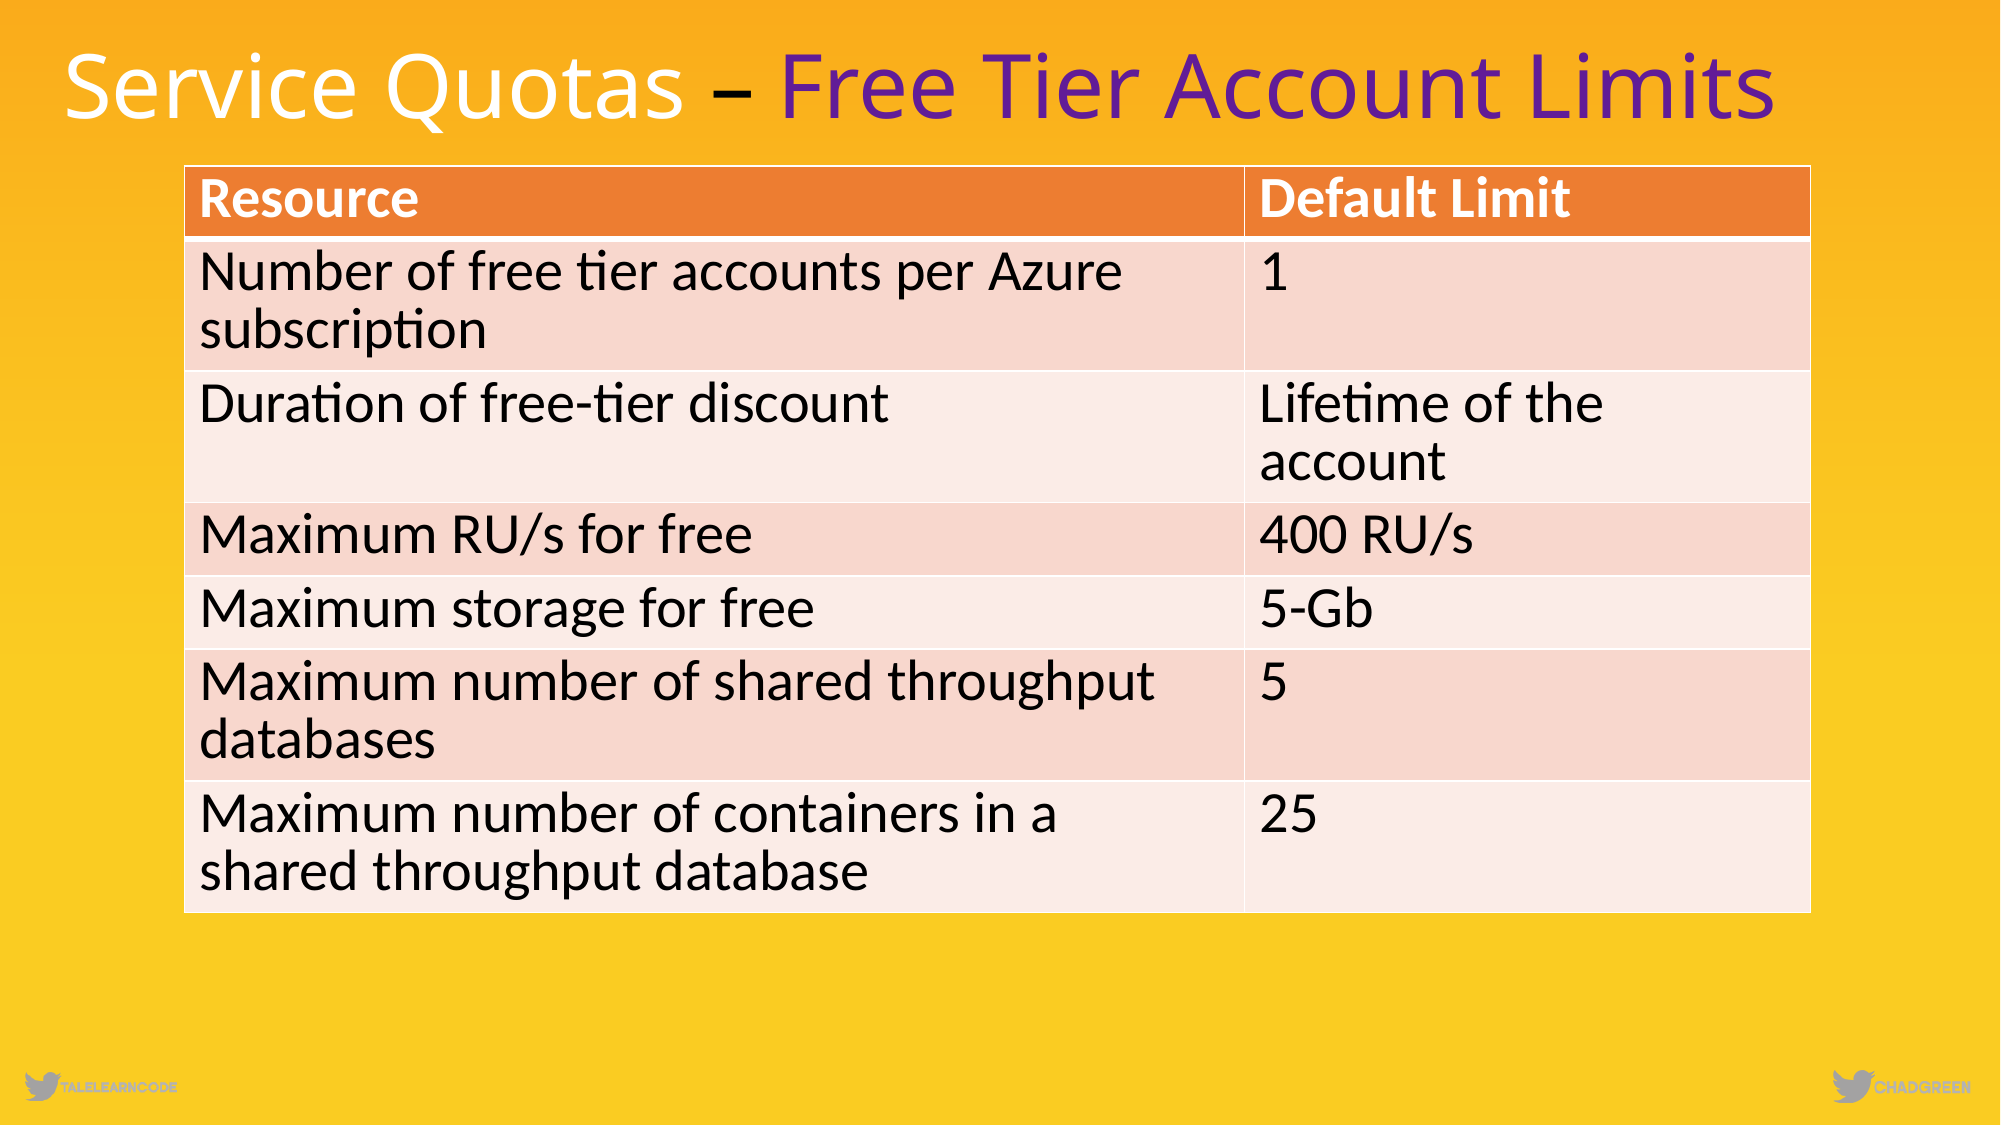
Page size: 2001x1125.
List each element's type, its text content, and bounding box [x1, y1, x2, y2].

table_cell Maximum storage for free [185, 577, 1244, 648]
title Service Quotas – Free Tier Account Limits [48, 34, 1947, 146]
picture [0, 0, 2001, 1125]
table_cell 5-Gb [1245, 577, 1810, 648]
table_cell Duration of free-tier discount [185, 372, 1244, 502]
table_header Default Limit [1245, 167, 1810, 236]
table_cell Maximum number of containers in a shared throughput database [185, 782, 1244, 912]
table_cell Maximum RU/s for free [185, 503, 1244, 575]
table_cell 5 [1245, 650, 1810, 780]
table_cell Lifetime of the account [1245, 372, 1810, 502]
table_cell 400 RU/s [1245, 503, 1810, 575]
table_cell 1 [1245, 242, 1810, 370]
table_cell Maximum number of shared throughput databases [185, 650, 1244, 780]
table_header Resource [185, 167, 1244, 236]
table_cell Number of free tier accounts per Azure subscription [185, 242, 1244, 370]
table_cell 25 [1245, 782, 1810, 912]
